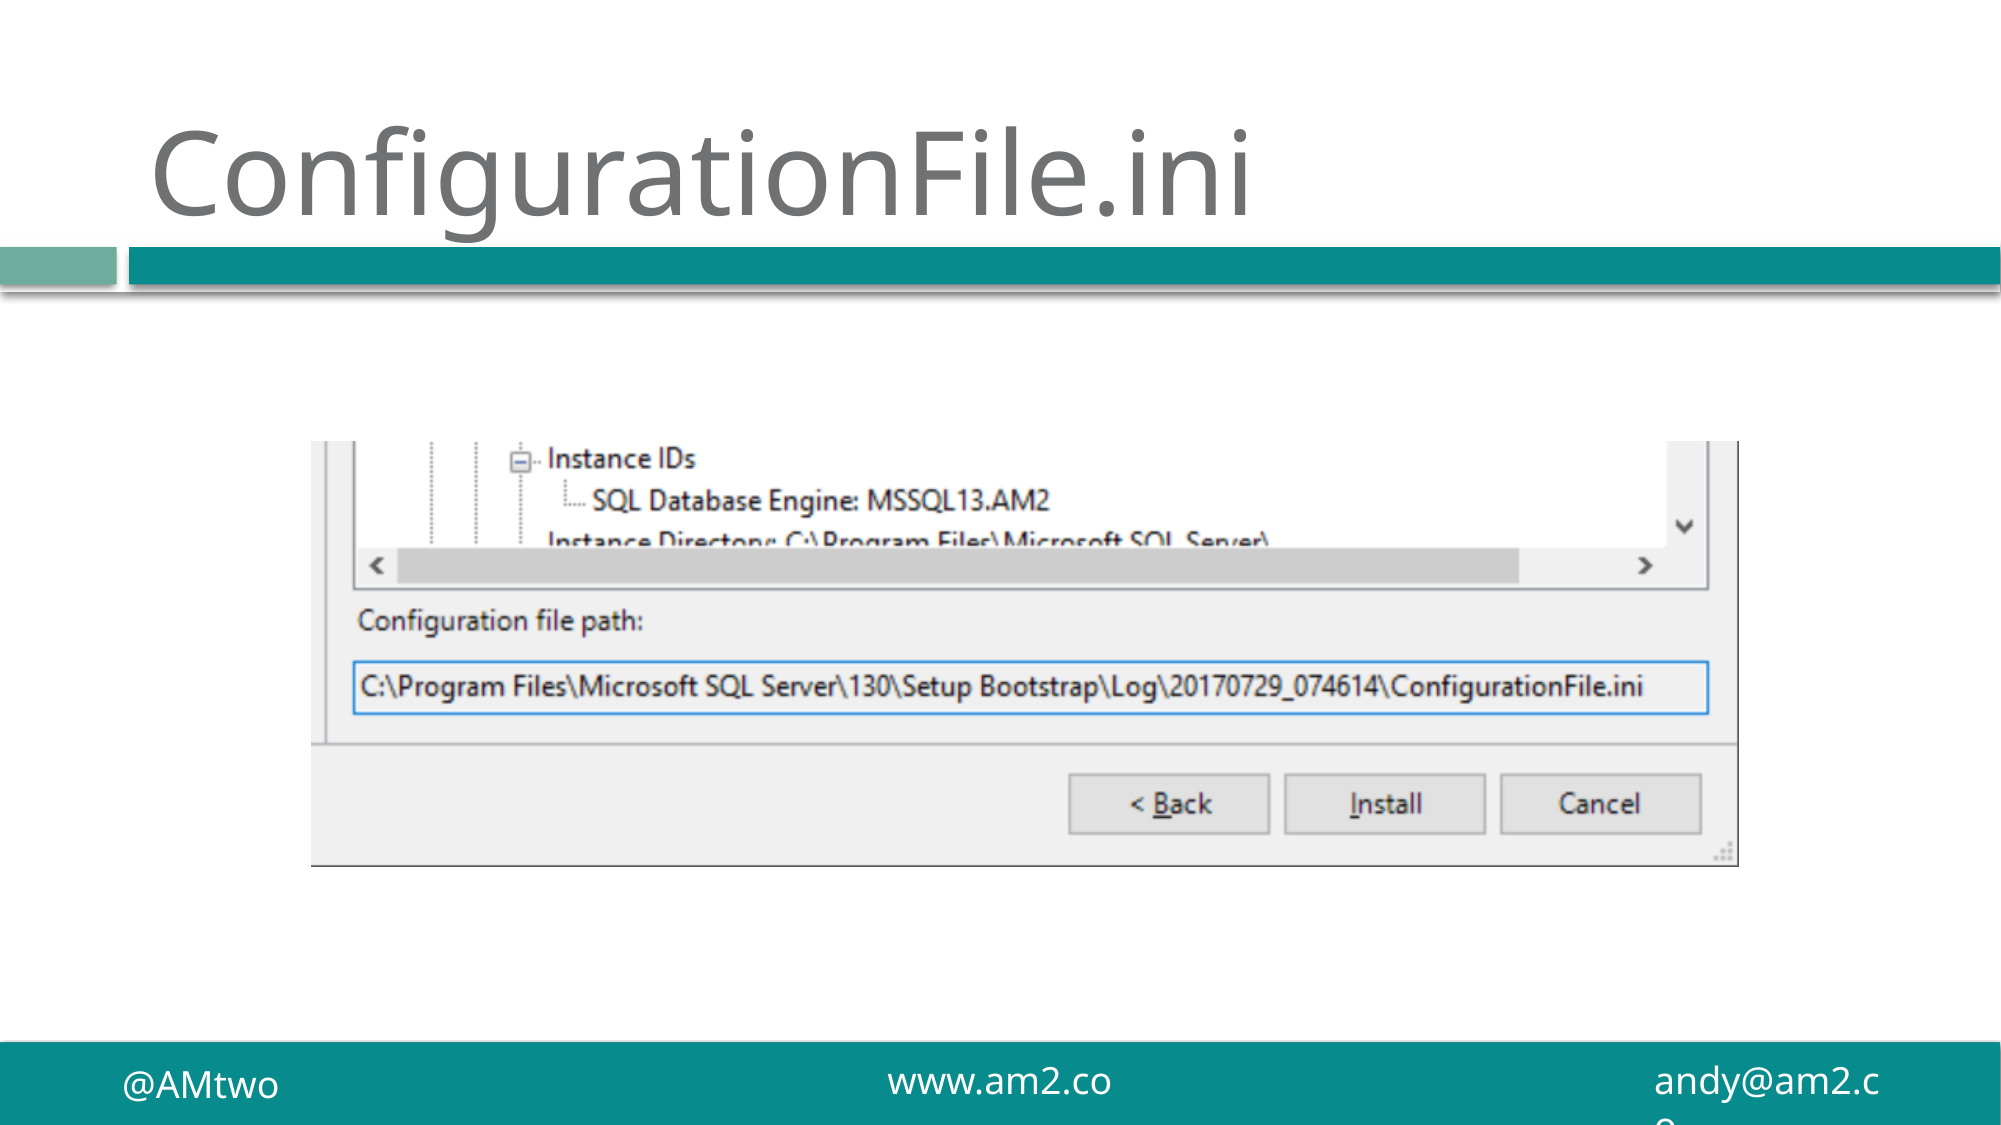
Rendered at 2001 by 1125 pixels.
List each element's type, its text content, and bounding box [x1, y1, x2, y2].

title ConfigurationFile.ini [133, 25, 1917, 246]
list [311, 441, 1739, 867]
